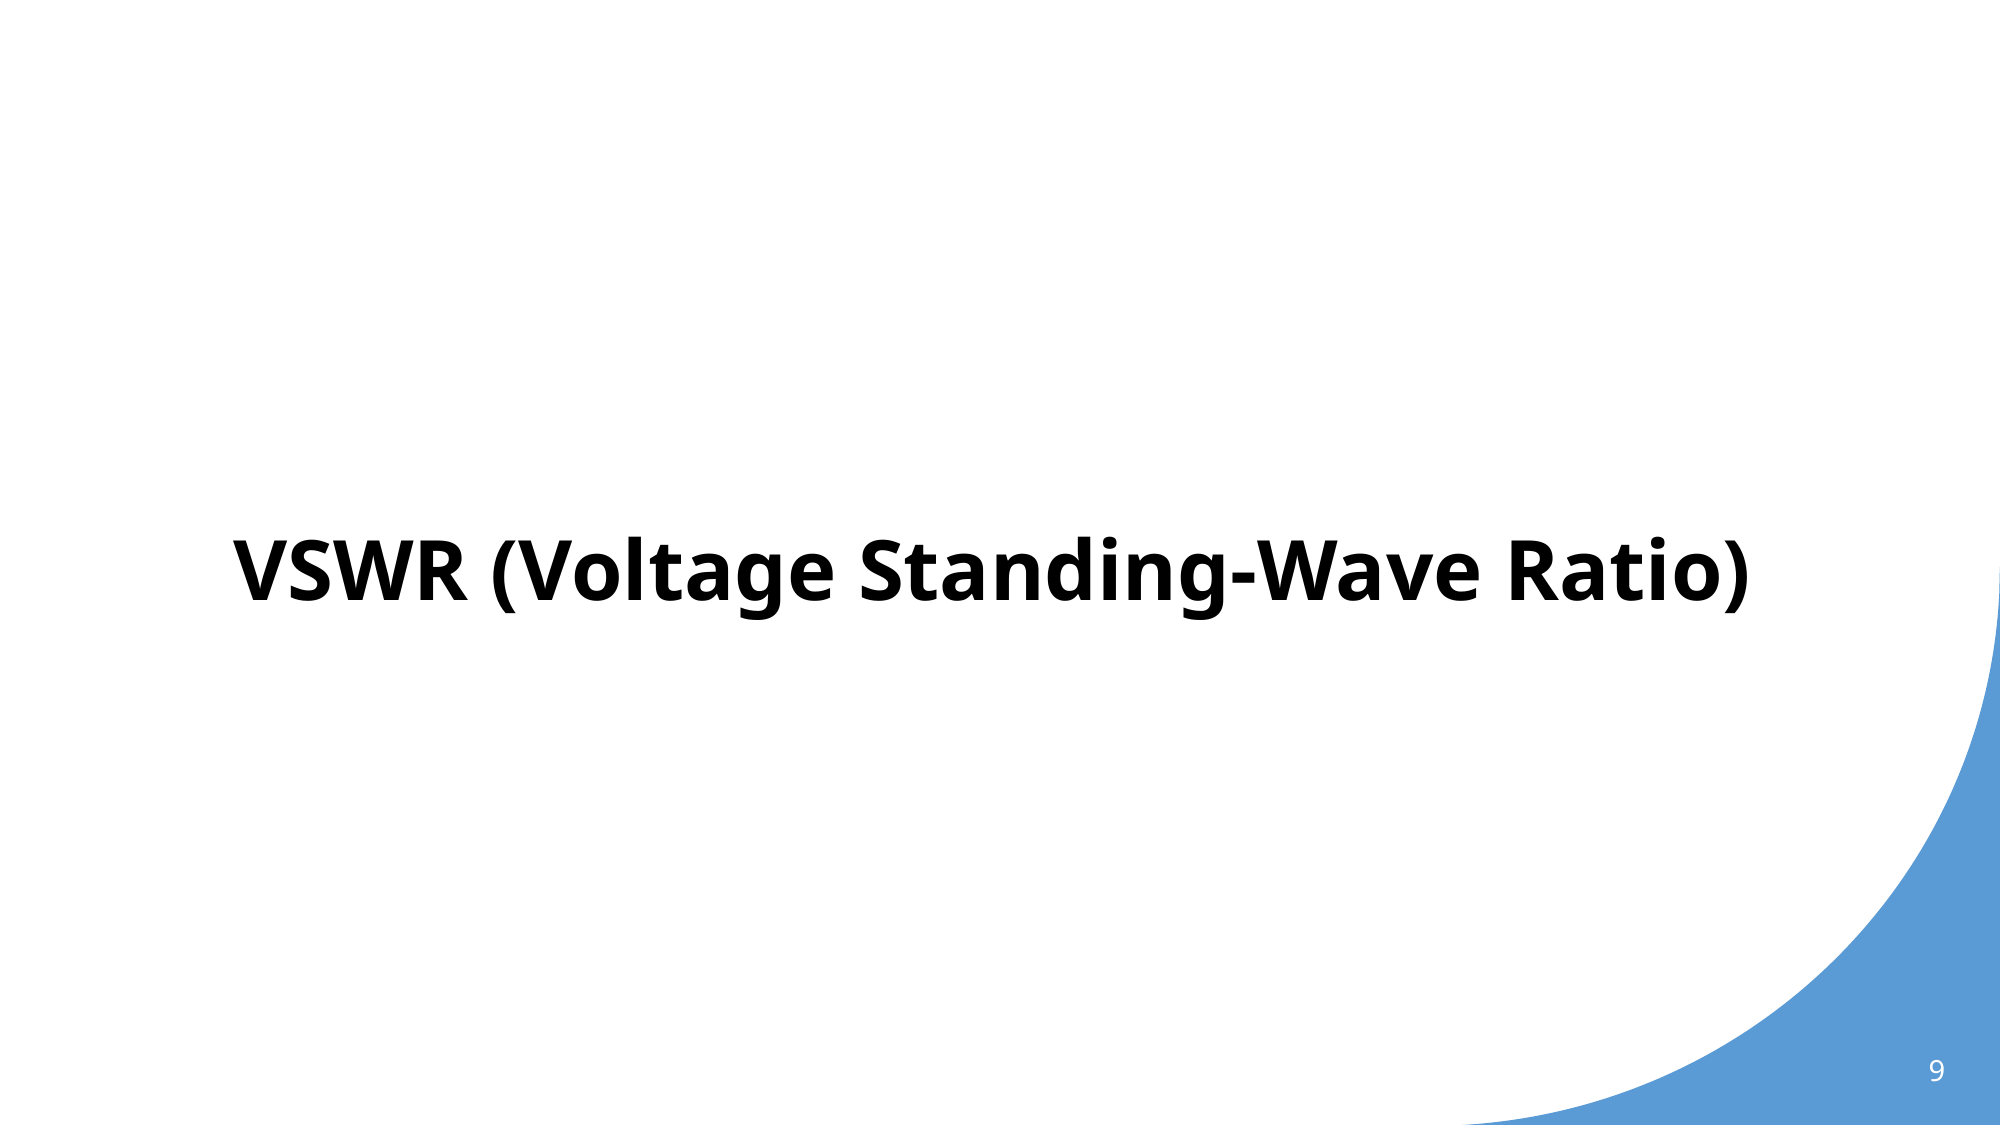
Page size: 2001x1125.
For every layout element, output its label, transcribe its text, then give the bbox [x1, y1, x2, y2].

title VSWR (Voltage Standing-Wave Ratio) [176, 438, 1809, 687]
slide_number 9 [1893, 1042, 1961, 1103]
